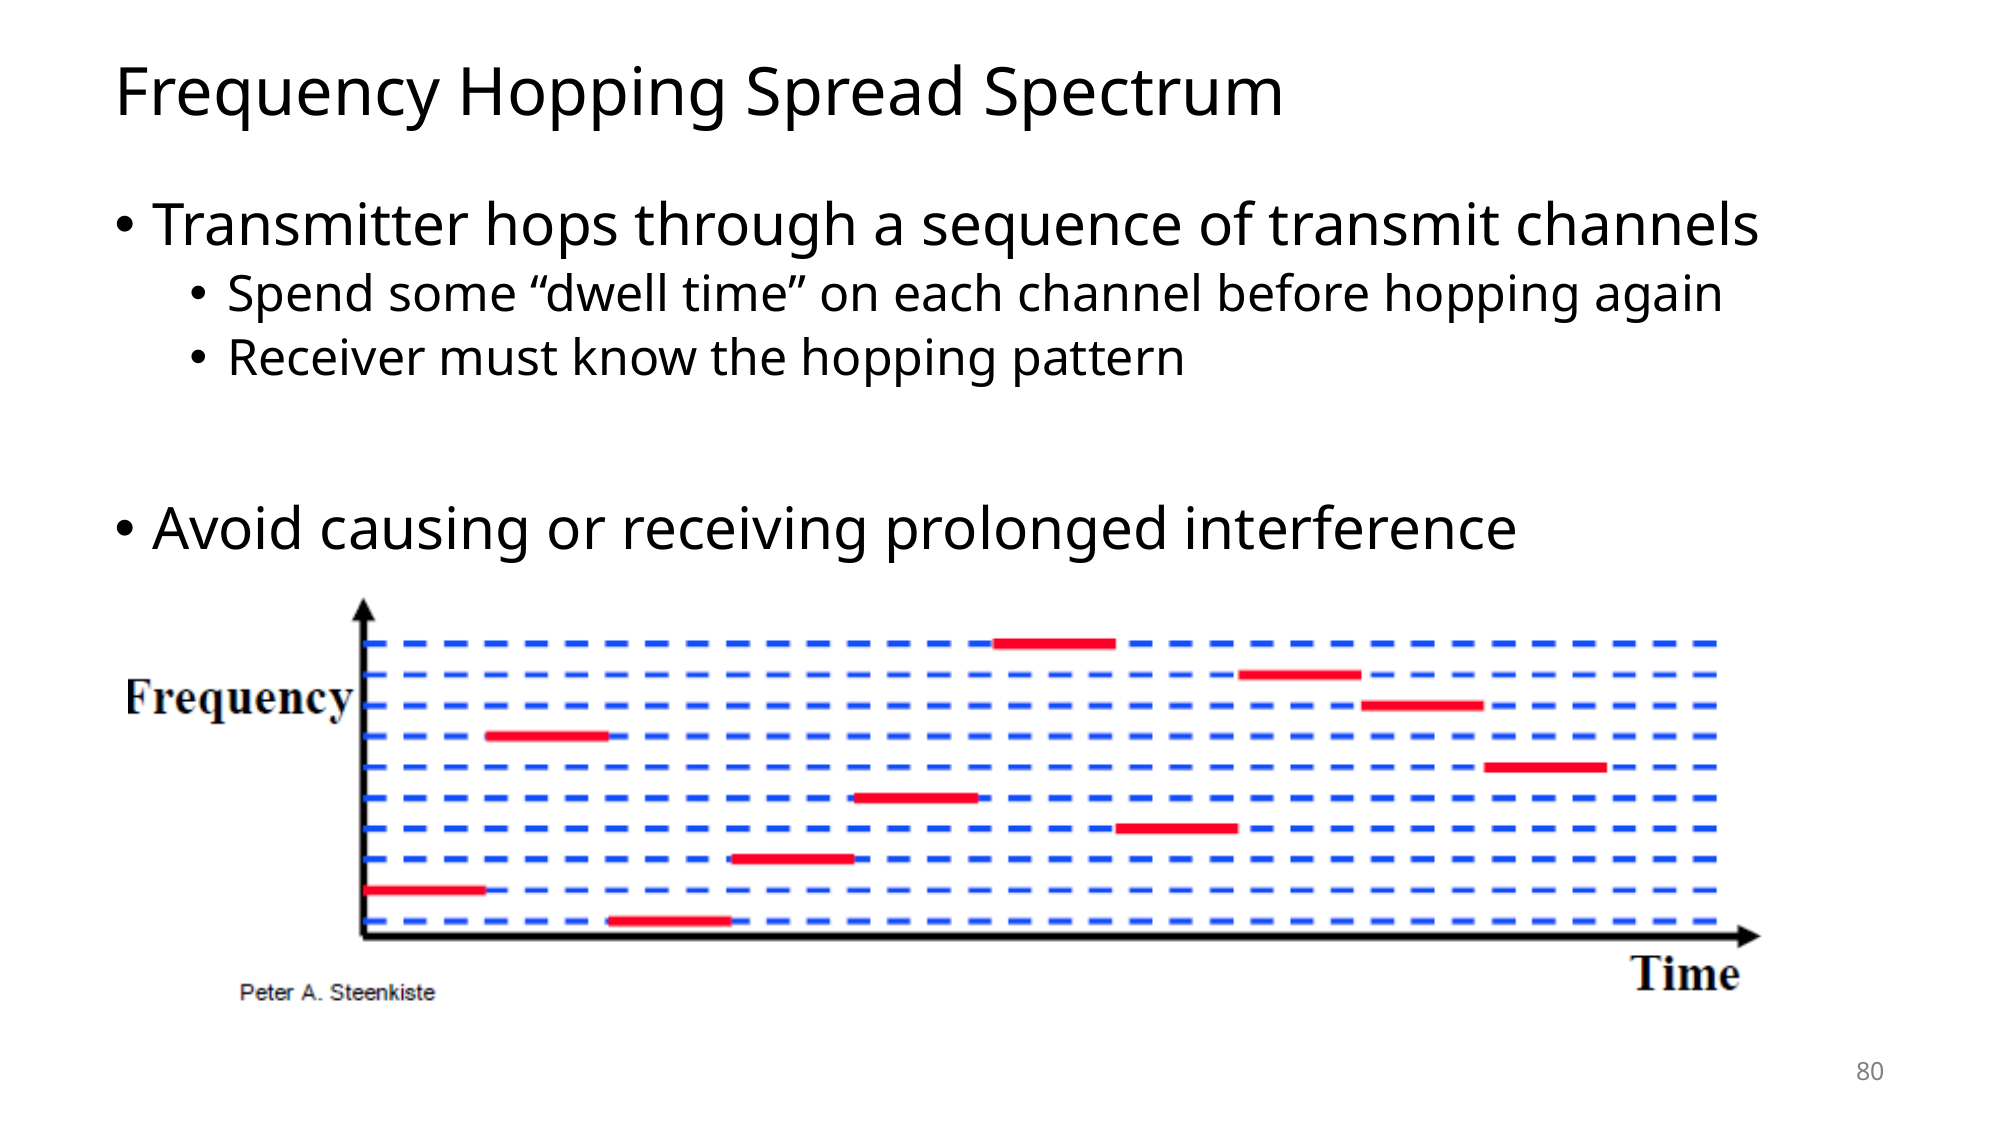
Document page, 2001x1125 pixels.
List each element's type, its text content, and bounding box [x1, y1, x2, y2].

list Transmitter hops through a sequence of transmit channels Spend some “dwell time” on each channel before hopping again Receiver must know the hopping pattern Avoid causing or receiving prolonged interference [99, 187, 1900, 1013]
picture [128, 578, 1774, 1013]
slide_number 80 [1749, 1042, 1900, 1103]
title Frequency Hopping Spread Spectrum [99, 37, 1900, 150]
